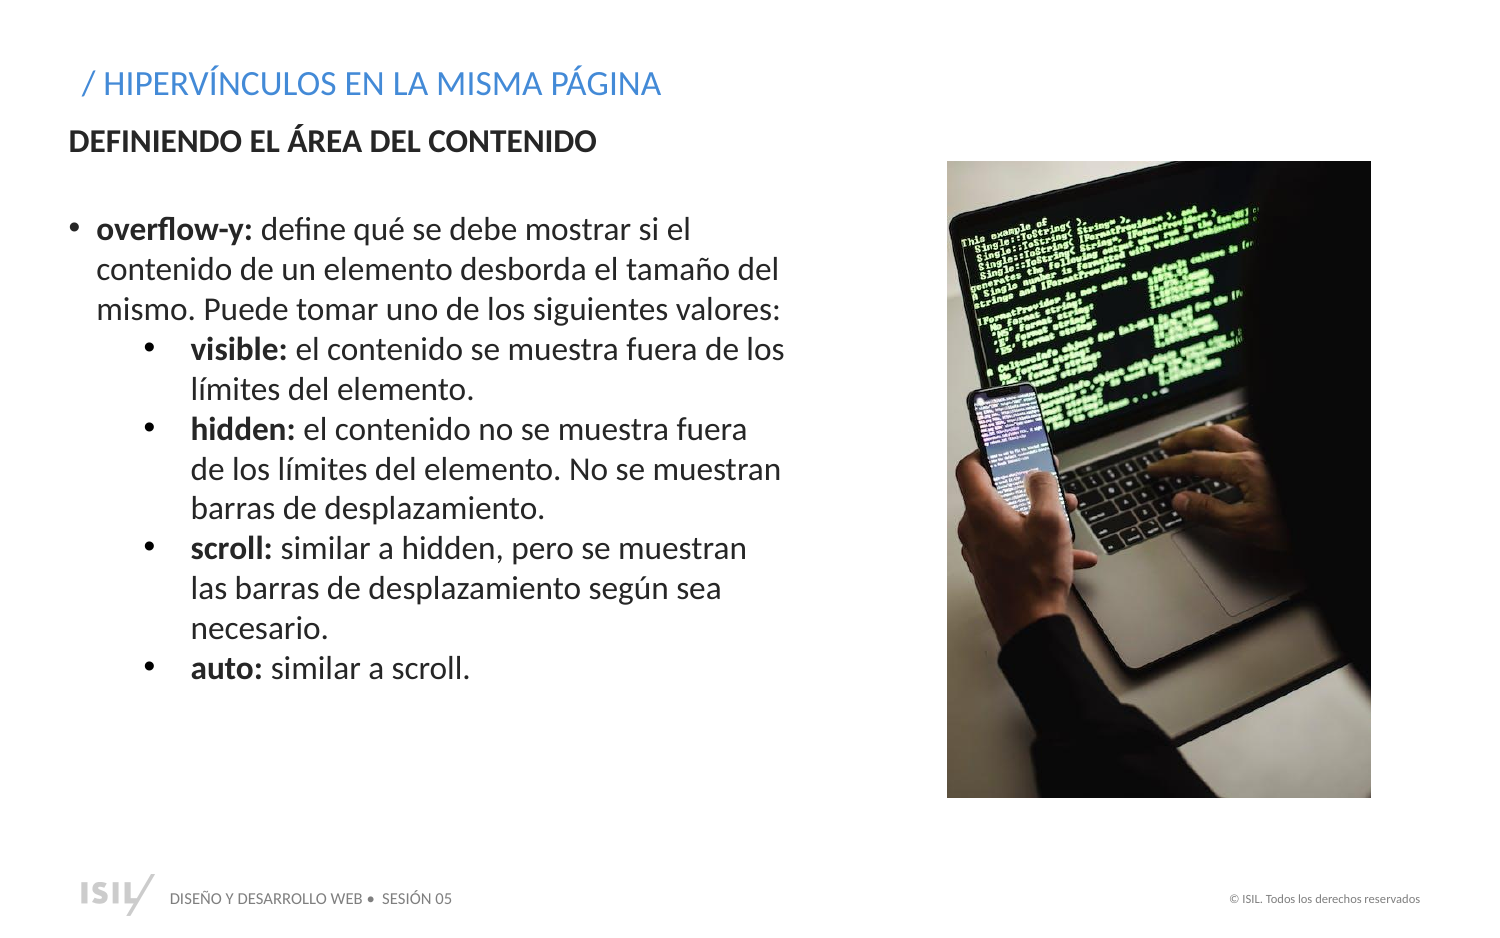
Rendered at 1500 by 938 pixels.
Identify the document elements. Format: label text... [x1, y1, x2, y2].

text_box overflow-y: define qué se debe mostrar si el contenido de un elemento desborda el tamaño del mismo. Puede tomar uno de los siguientes valores: visible: el contenido se muestra fuera de los límites del elemento. hidden: el contenido no se muestra fuera de los límites del elemento. No se muestran barras de desplazamiento. scroll: similar a hidden, pero se muestran las barras de desplazamiento según sea necesario. auto: similar a scroll. [66, 207, 790, 687]
text_box / HIPERVÍNCULOS EN LA MISMA PÁGINA [66, 52, 1249, 111]
text_box DEFINIENDO EL ÁREA DEL CONTENIDO [66, 119, 814, 160]
picture [946, 161, 1372, 798]
